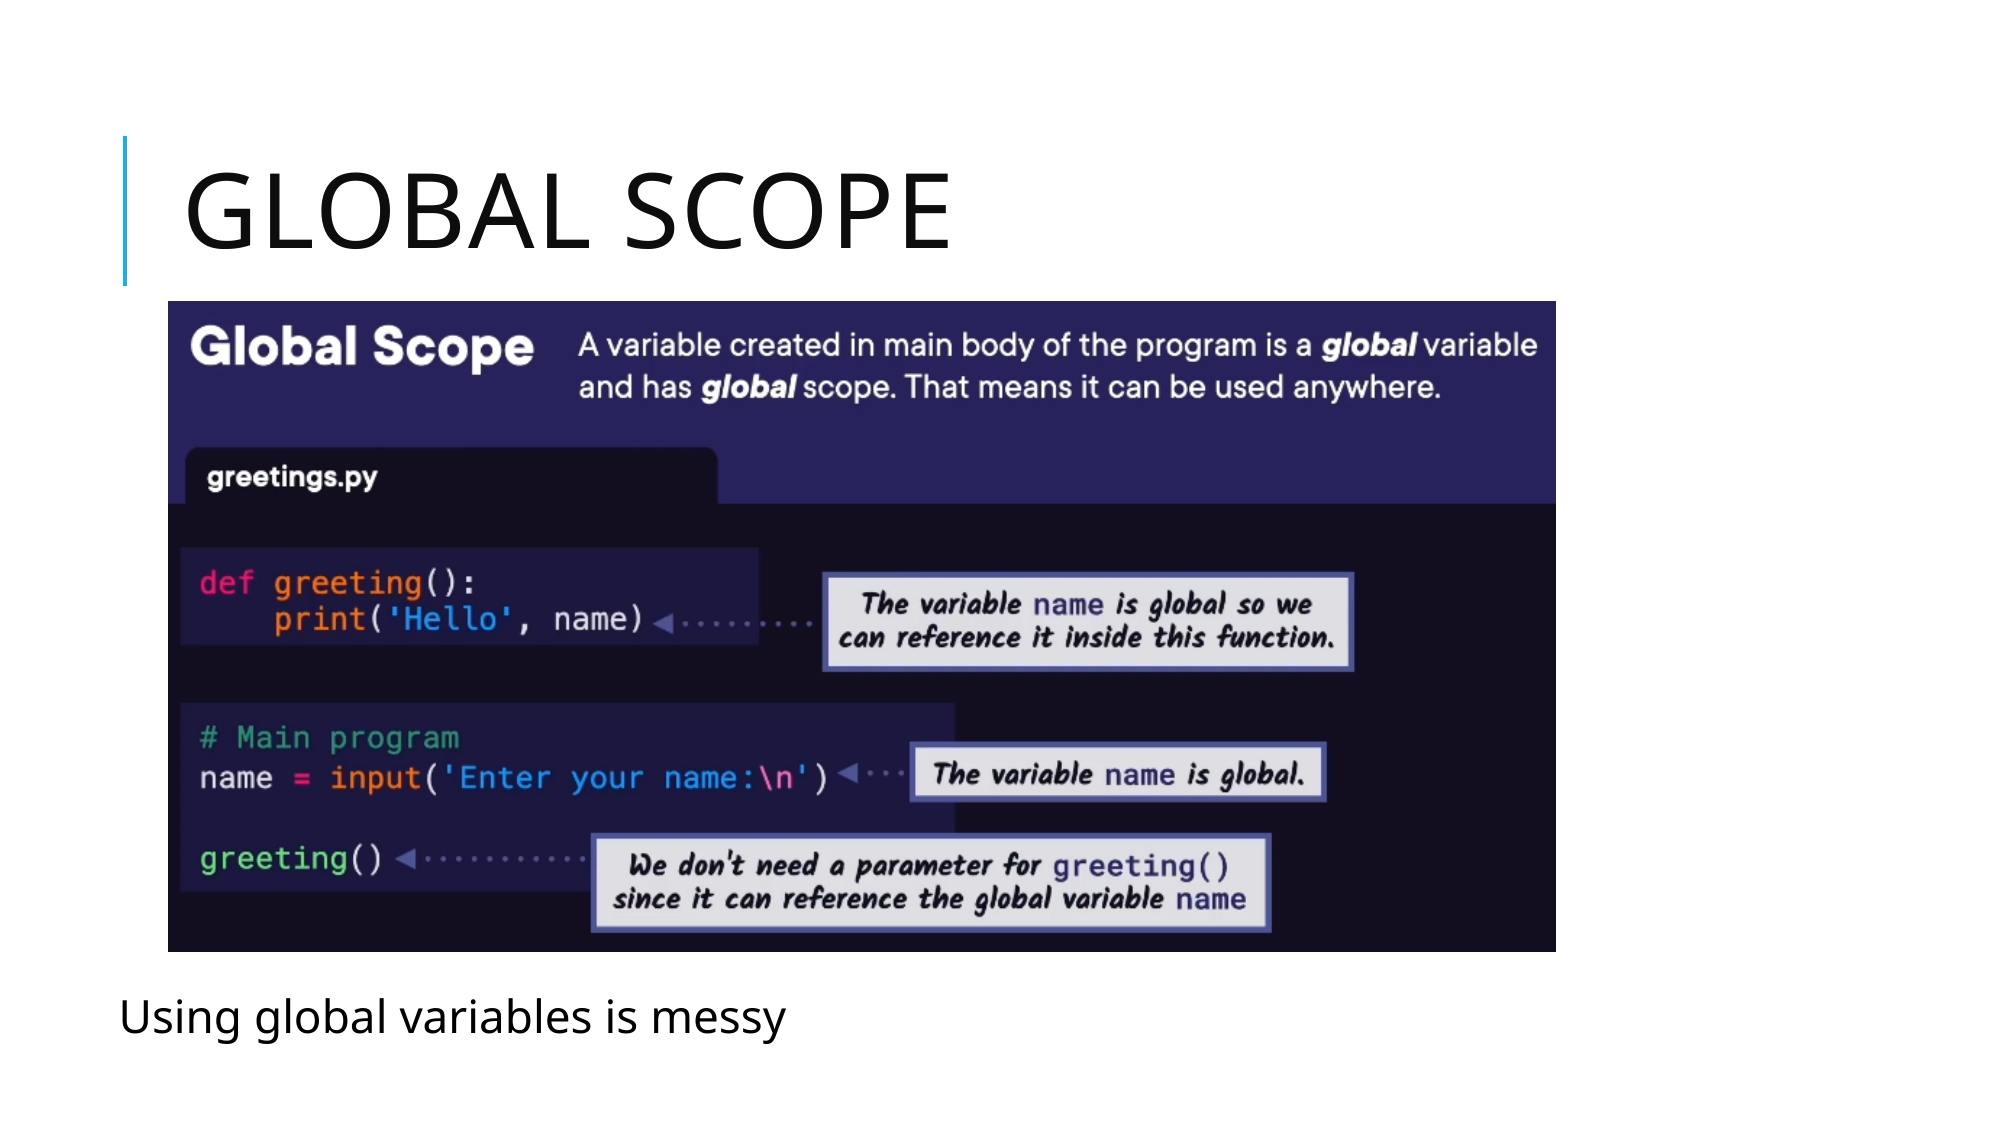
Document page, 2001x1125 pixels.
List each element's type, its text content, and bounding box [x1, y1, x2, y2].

title Global scope [168, 96, 1763, 342]
picture [167, 301, 1556, 953]
text_box Using global variables is messy [103, 980, 802, 1051]
